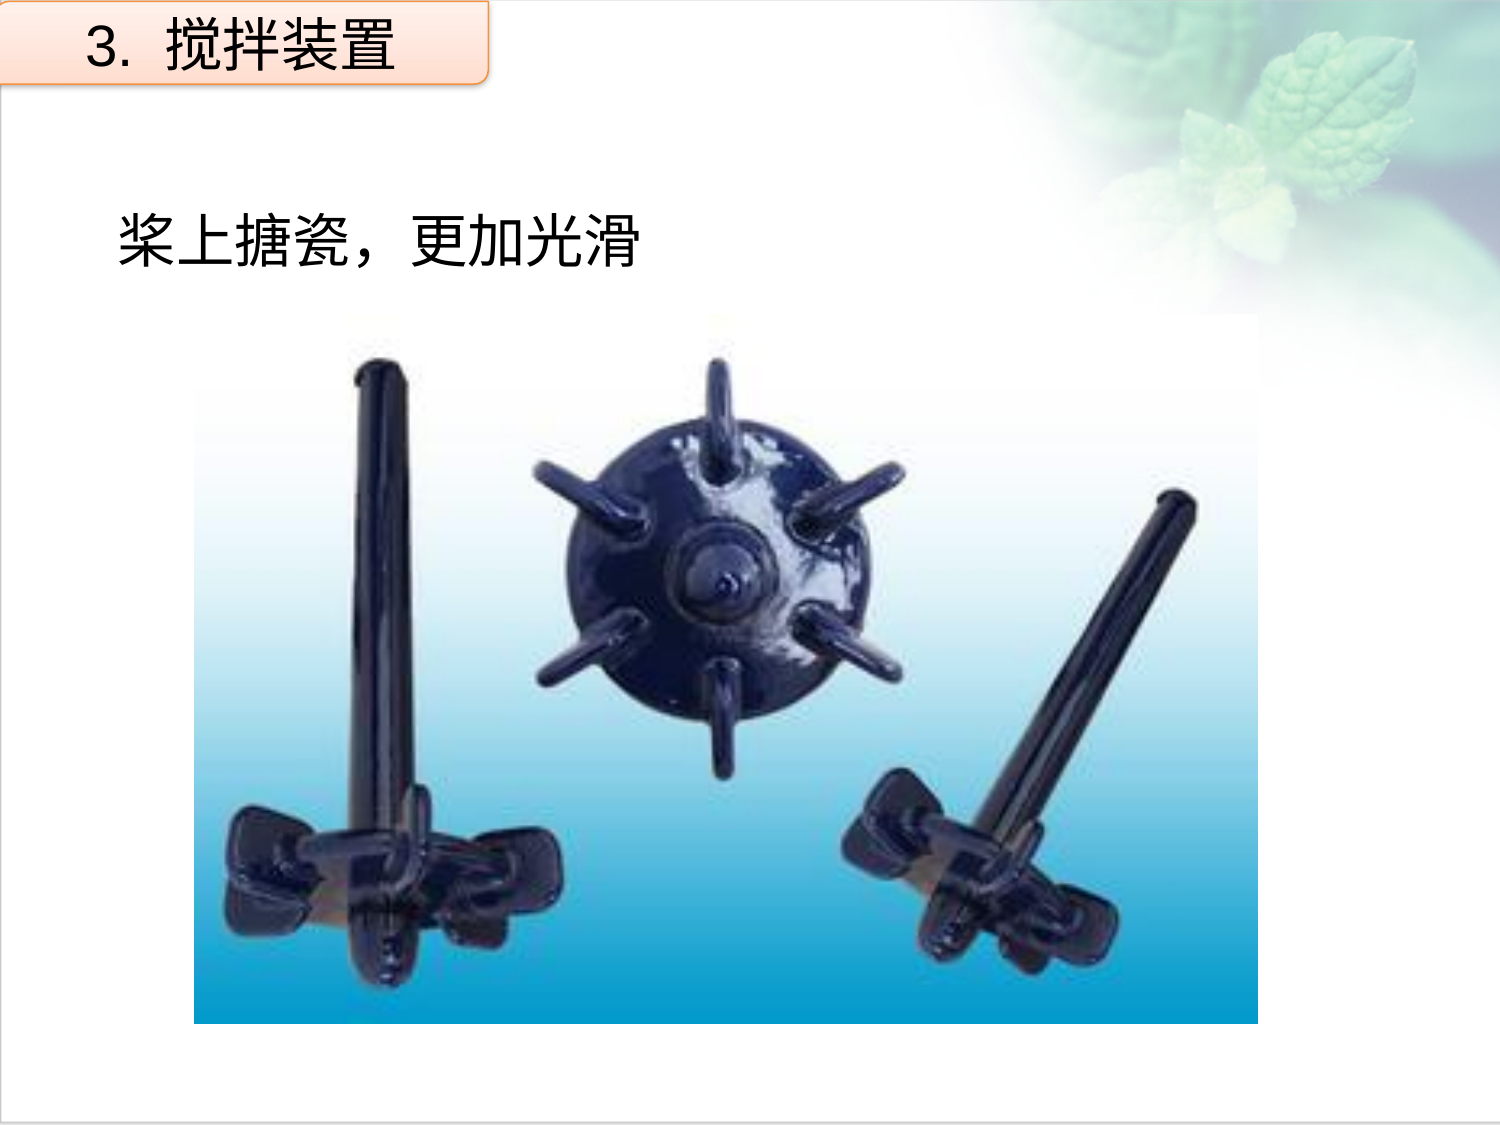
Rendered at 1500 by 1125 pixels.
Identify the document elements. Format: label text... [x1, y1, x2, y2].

text_box 3. 搅拌装置 [0, 0, 490, 85]
picture [0, 0, 1500, 1125]
text_box 桨上搪瓷，更加光滑 [103, 196, 871, 281]
